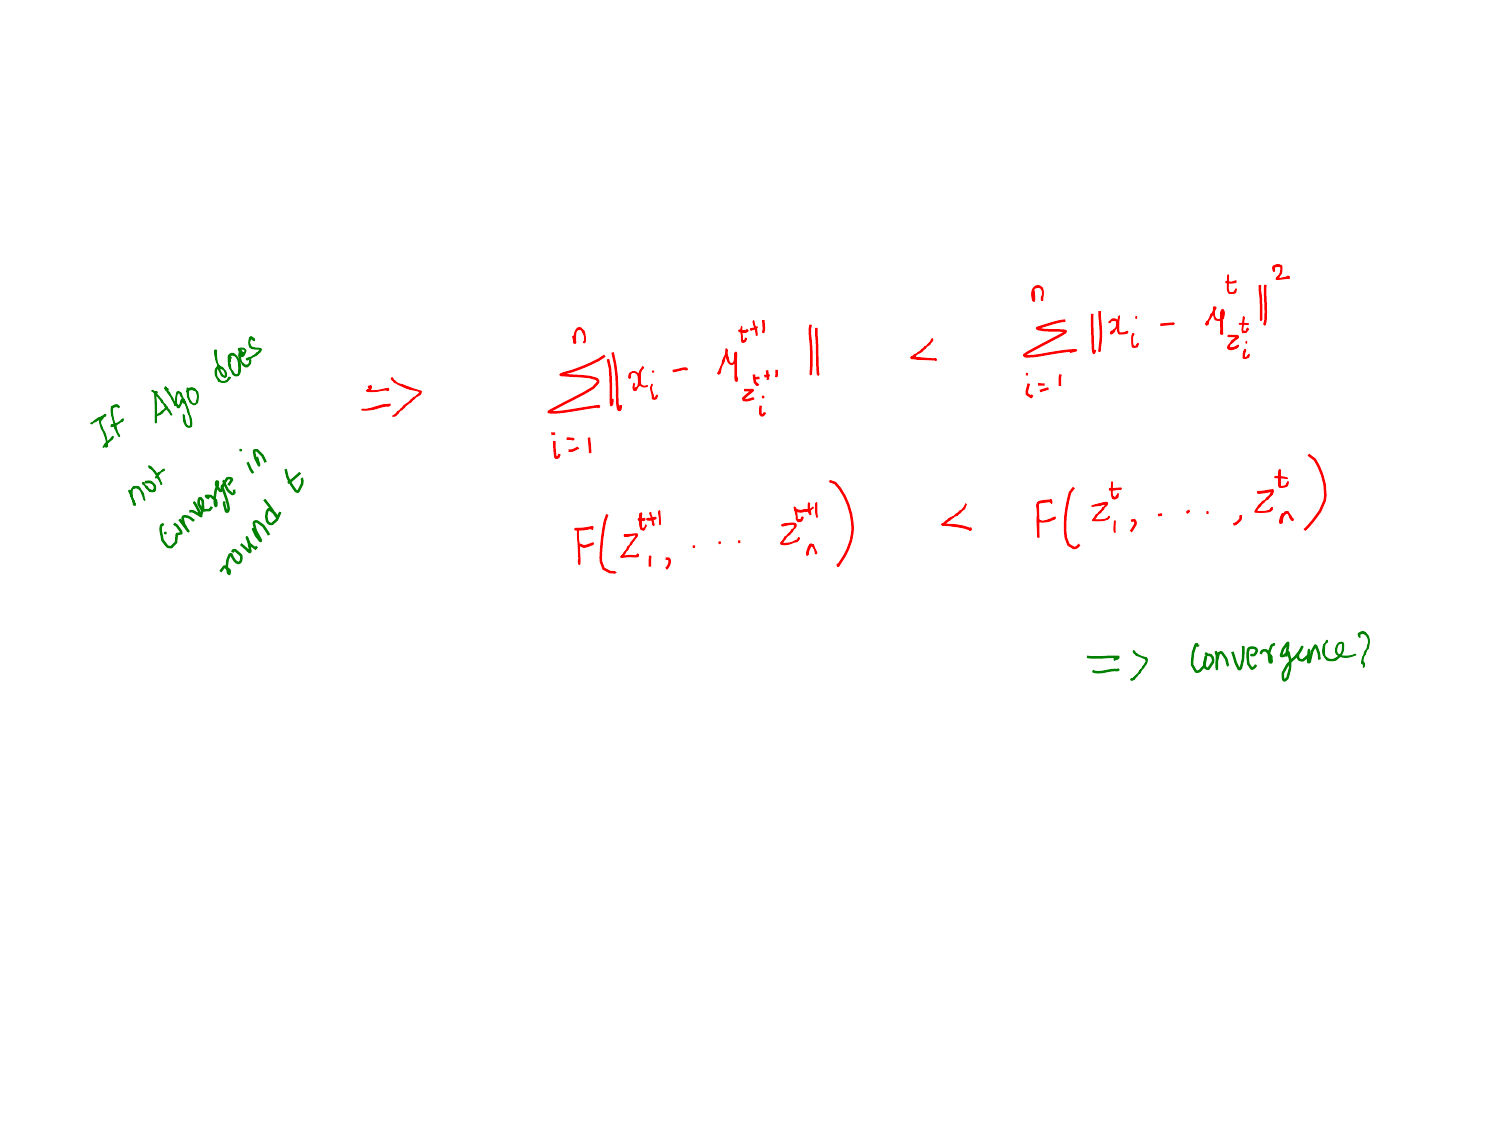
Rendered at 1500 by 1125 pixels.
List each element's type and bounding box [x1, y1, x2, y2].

text_box [90, 264, 1370, 682]
